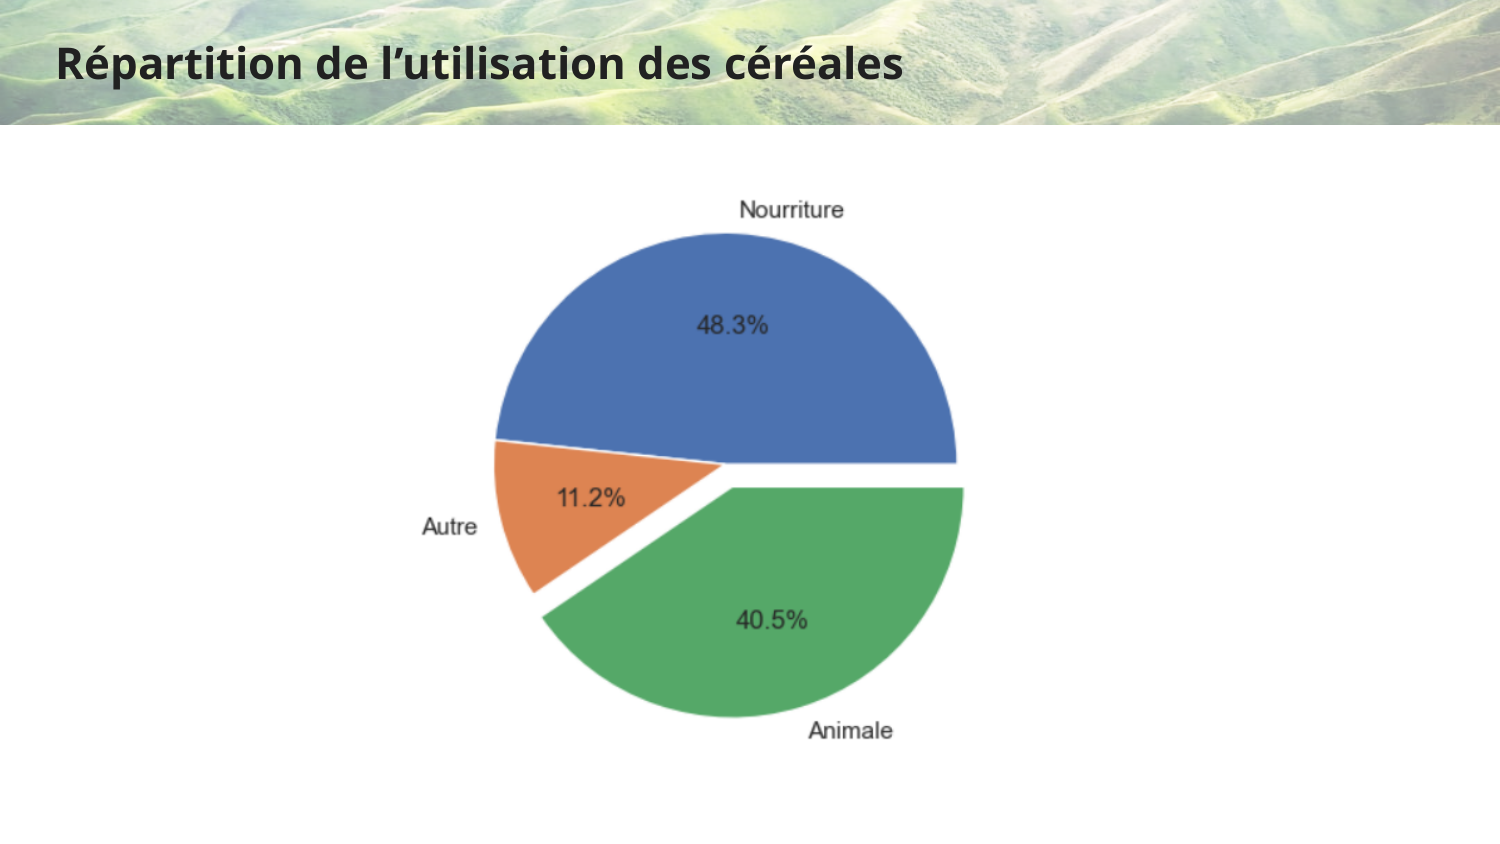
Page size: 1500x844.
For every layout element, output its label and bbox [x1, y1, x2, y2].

picture [410, 190, 1016, 755]
picture [0, 0, 1500, 125]
